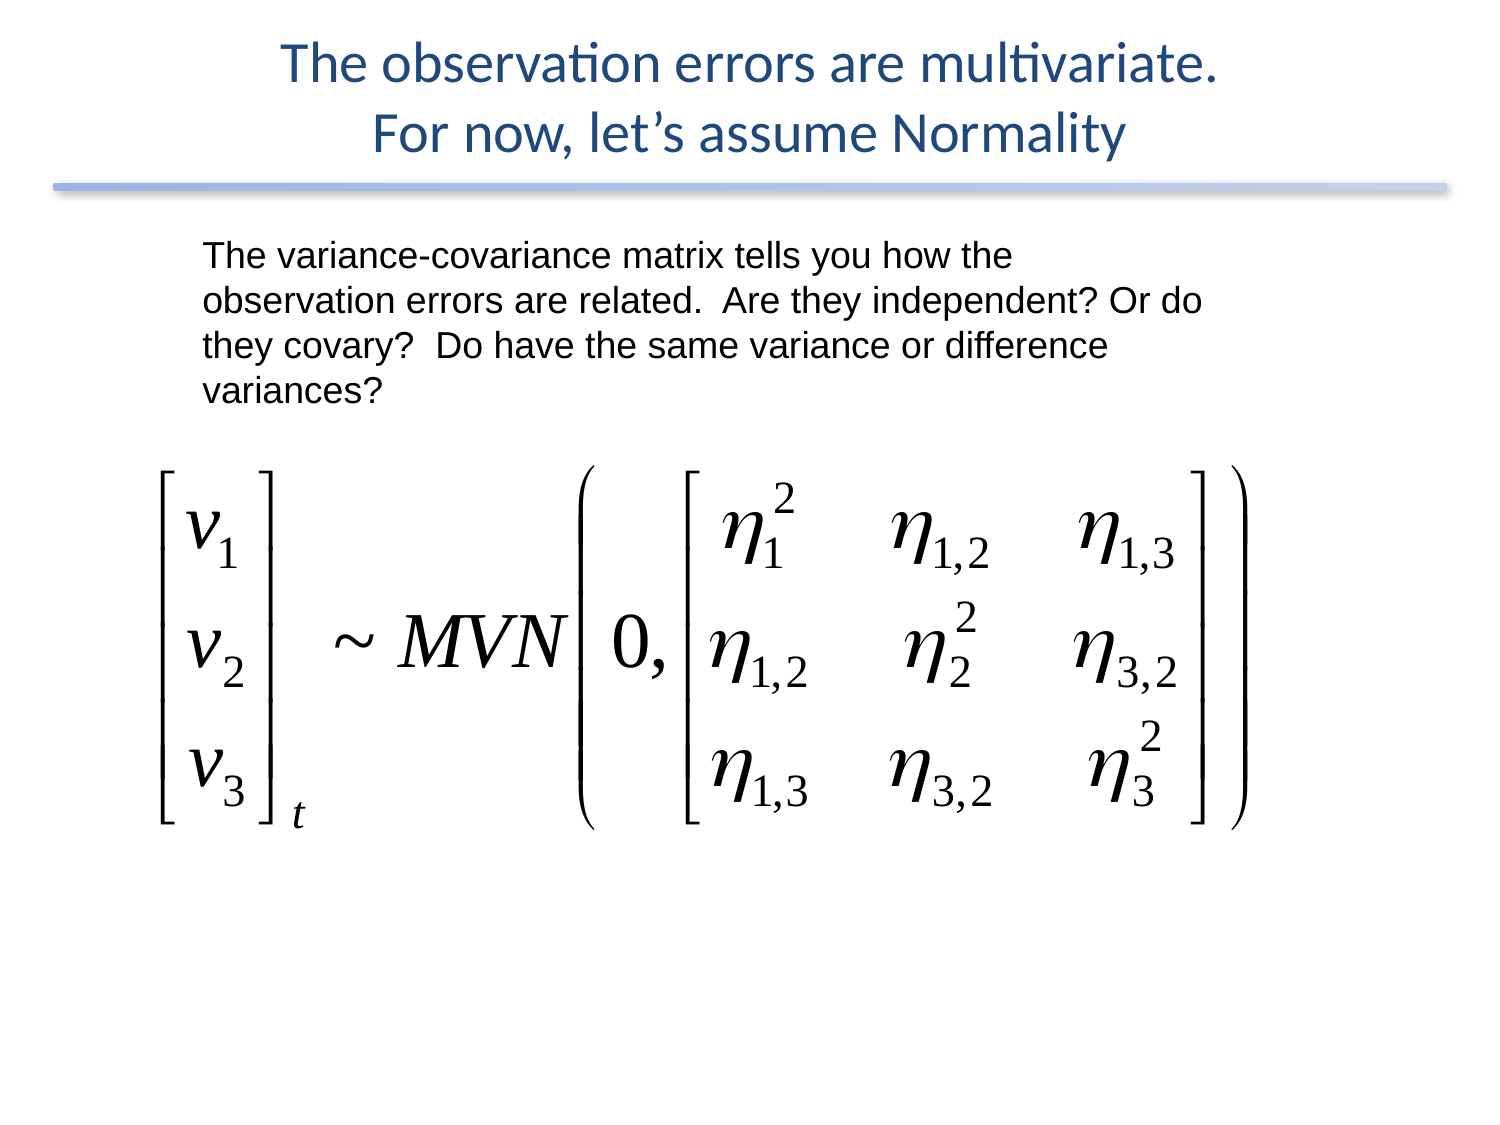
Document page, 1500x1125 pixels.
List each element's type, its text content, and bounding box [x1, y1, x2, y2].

text_box The variance-covariance matrix tells you how the observation errors are related. Are they independent? Or do they covary? Do have the same variance or difference variances? [187, 223, 1225, 419]
title The observation errors are multivariate. For now, let’s assume Normality [75, 0, 1425, 180]
text_box [53, 183, 1447, 191]
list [141, 449, 1272, 847]
